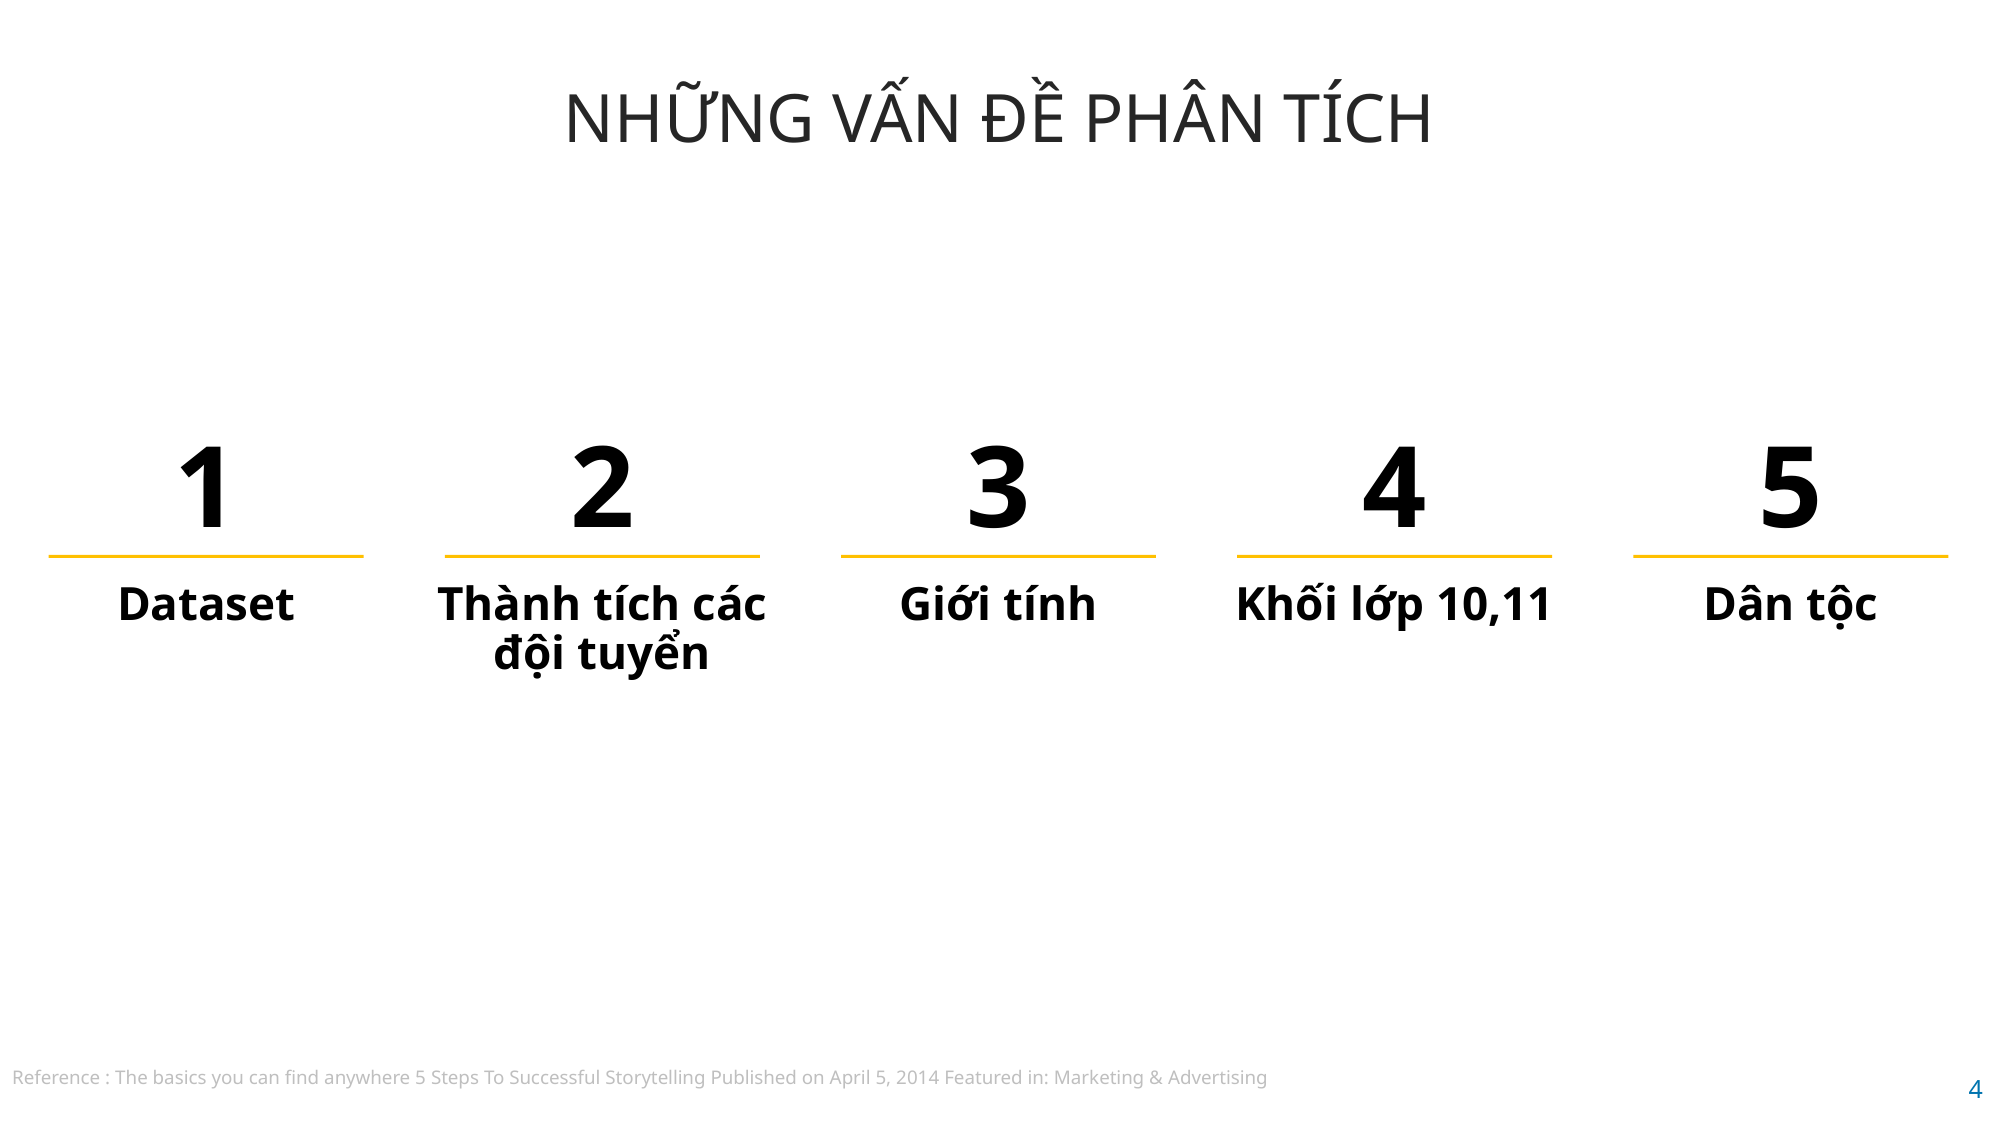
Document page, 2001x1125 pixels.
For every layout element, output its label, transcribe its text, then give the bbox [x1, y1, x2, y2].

list 1 [11, 422, 402, 561]
list Dân tộc [1595, 573, 1986, 639]
list Khối lớp 10,11 [1199, 573, 1590, 710]
list NHỮNG VẤN ĐỀ PHÂN TÍCH [0, 77, 2000, 165]
list Dataset [11, 573, 402, 639]
list 4 [1199, 422, 1590, 561]
list Giới tính [803, 573, 1194, 710]
list 3 [803, 422, 1194, 561]
slide_number 4 [1927, 1060, 1998, 1121]
text_box Reference : The basics you can find anywhere 5 Steps To Successful Storytelling Published on April 5, 2014 Featured in: Marketing & Advertising [0, 1058, 1282, 1096]
list 2 [407, 422, 798, 561]
list Thành tích các đội tuyển [407, 573, 798, 689]
list 5 [1595, 422, 1986, 561]
